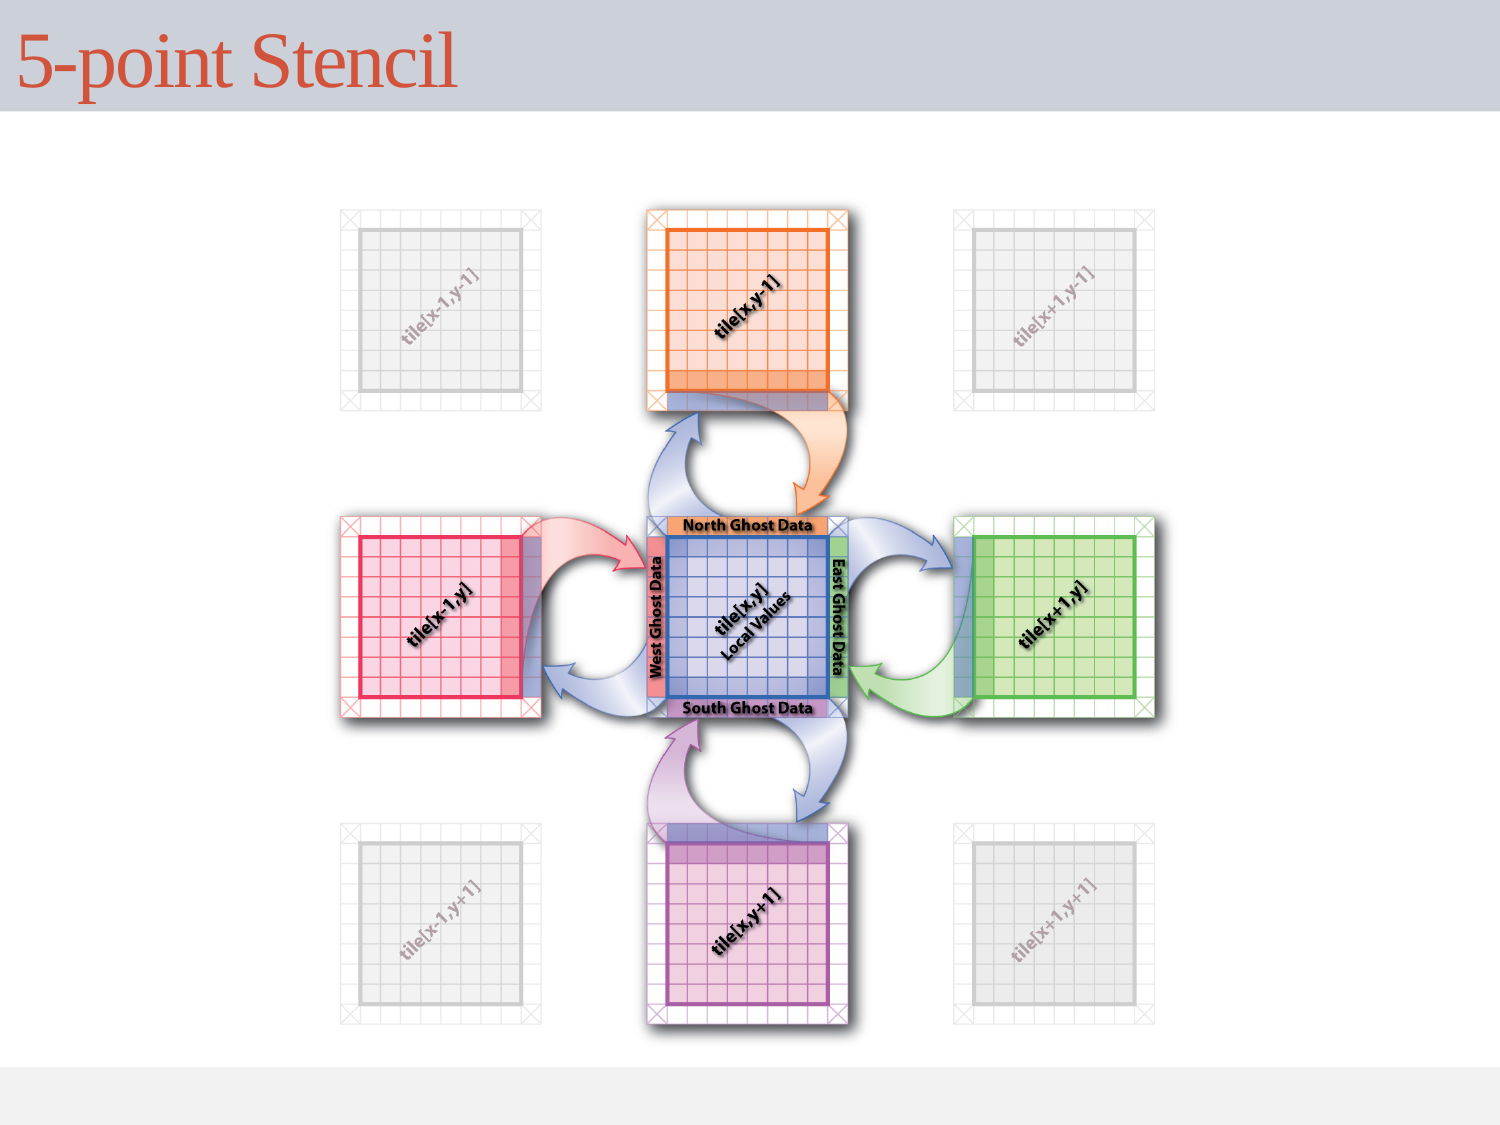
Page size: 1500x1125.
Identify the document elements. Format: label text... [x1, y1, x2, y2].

title 5-point Stencil [0, 0, 1500, 112]
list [74, 187, 1426, 1047]
